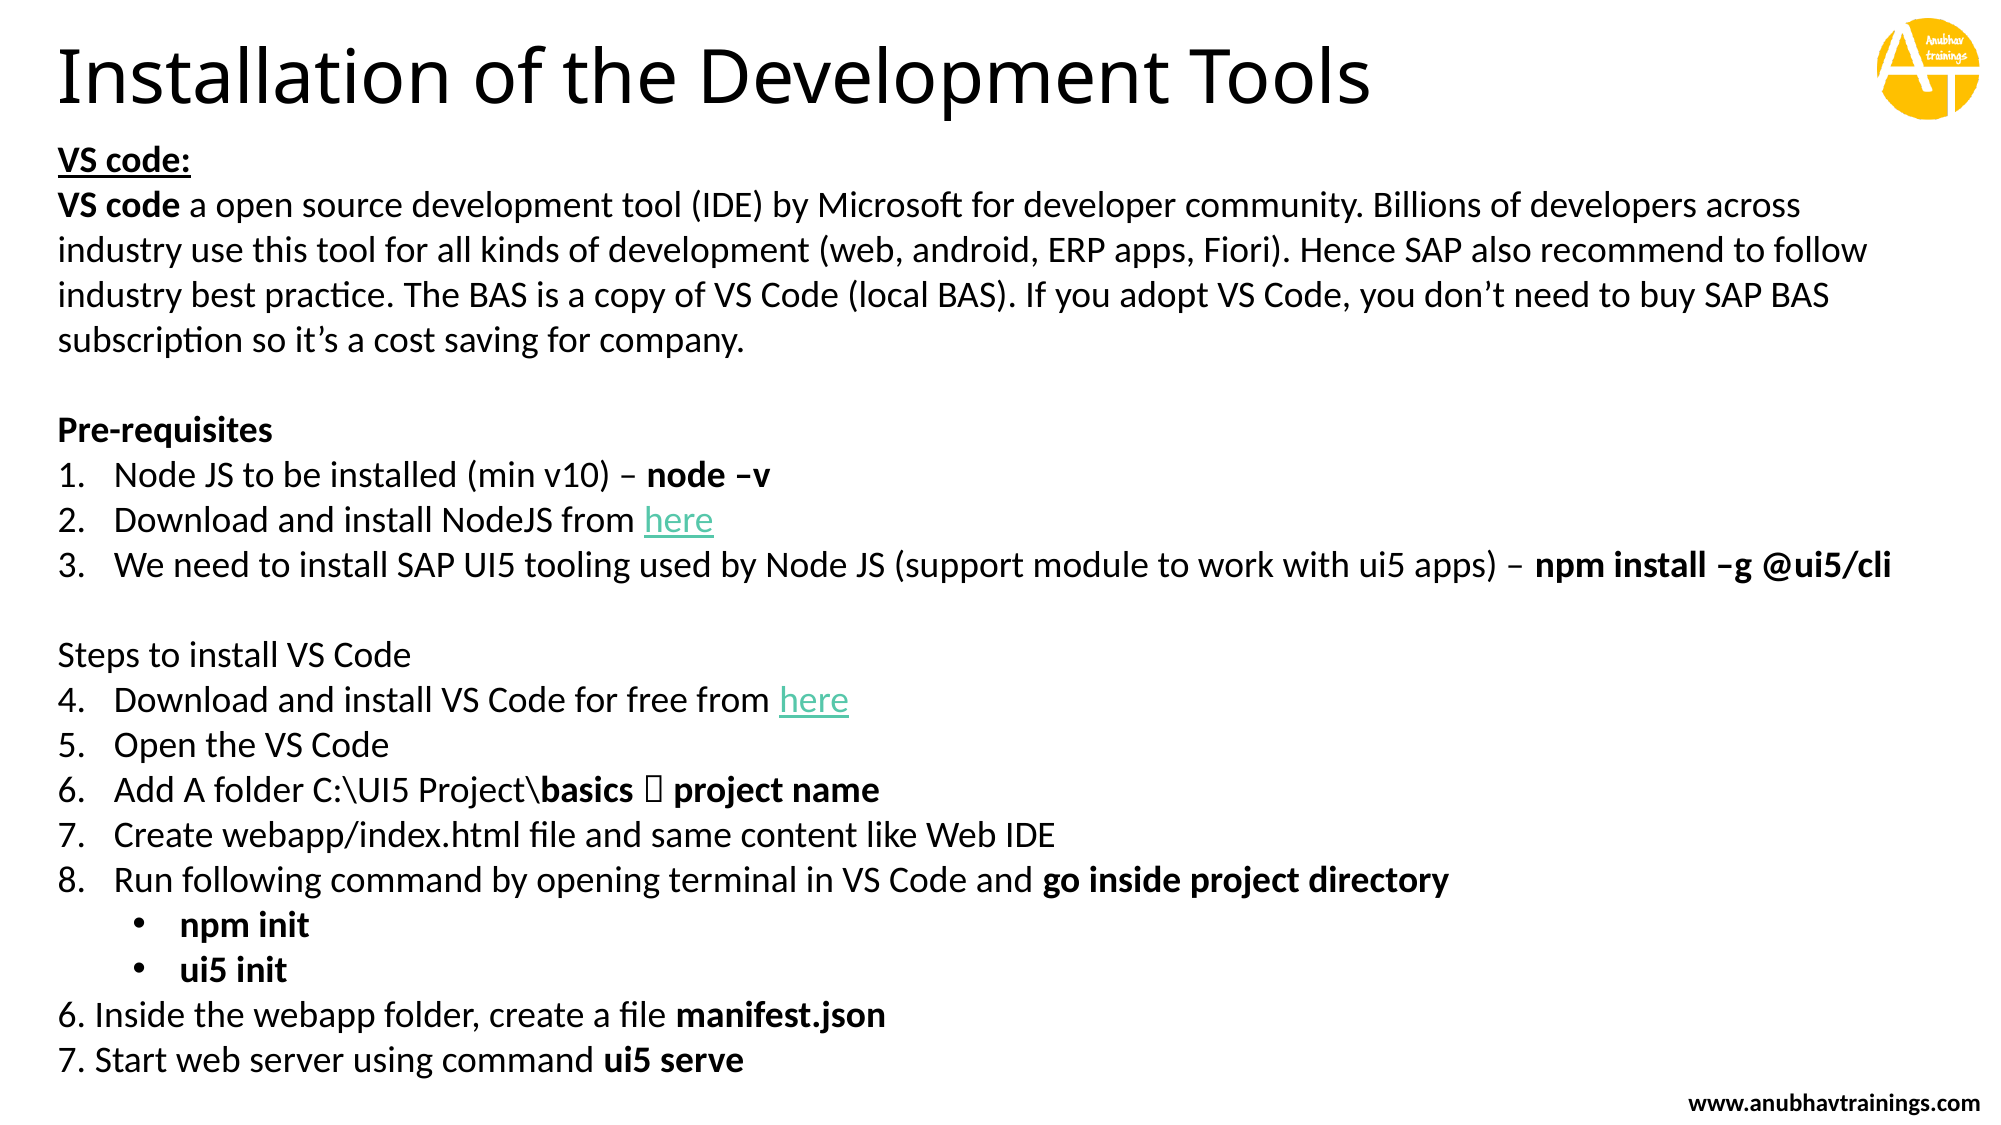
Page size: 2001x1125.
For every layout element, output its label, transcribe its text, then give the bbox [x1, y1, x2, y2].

picture [1866, 11, 1985, 128]
footer www.anubhavtrainings.com [1669, 1089, 2000, 1114]
text_box VS code: VS code a open source development tool (IDE) by Microsoft for developer community. Billions of developers across industry use this tool for all kinds of development (web, android, ERP apps, Fiori). Hence SAP also recommend to follow industry best practice. The BAS is a copy of VS Code (local BAS). If you adopt VS Code, you don’t need to buy SAP BAS subscription so it’s a cost saving for company. Pre-requisites Node JS to be installed (min v10) – node –v Download and install NodeJS from here We need to install SAP UI5 tooling used by Node JS (support module to work with ui5 apps) – npm install –g @ui5/cli Steps to install VS Code Download and install VS Code for free from here Open the VS Code Add A folder C:\UI5 Project\basics  project name Create webapp/index.html file and same content like Web IDE Run following command by opening terminal in VS Code and go inside project directory npm init ui5 init 6. Inside the webapp folder, create a file manifest.json 7. Start web server using command ui5 serve [42, 127, 1943, 1088]
text_box Installation of the Development Tools [42, 30, 1793, 127]
